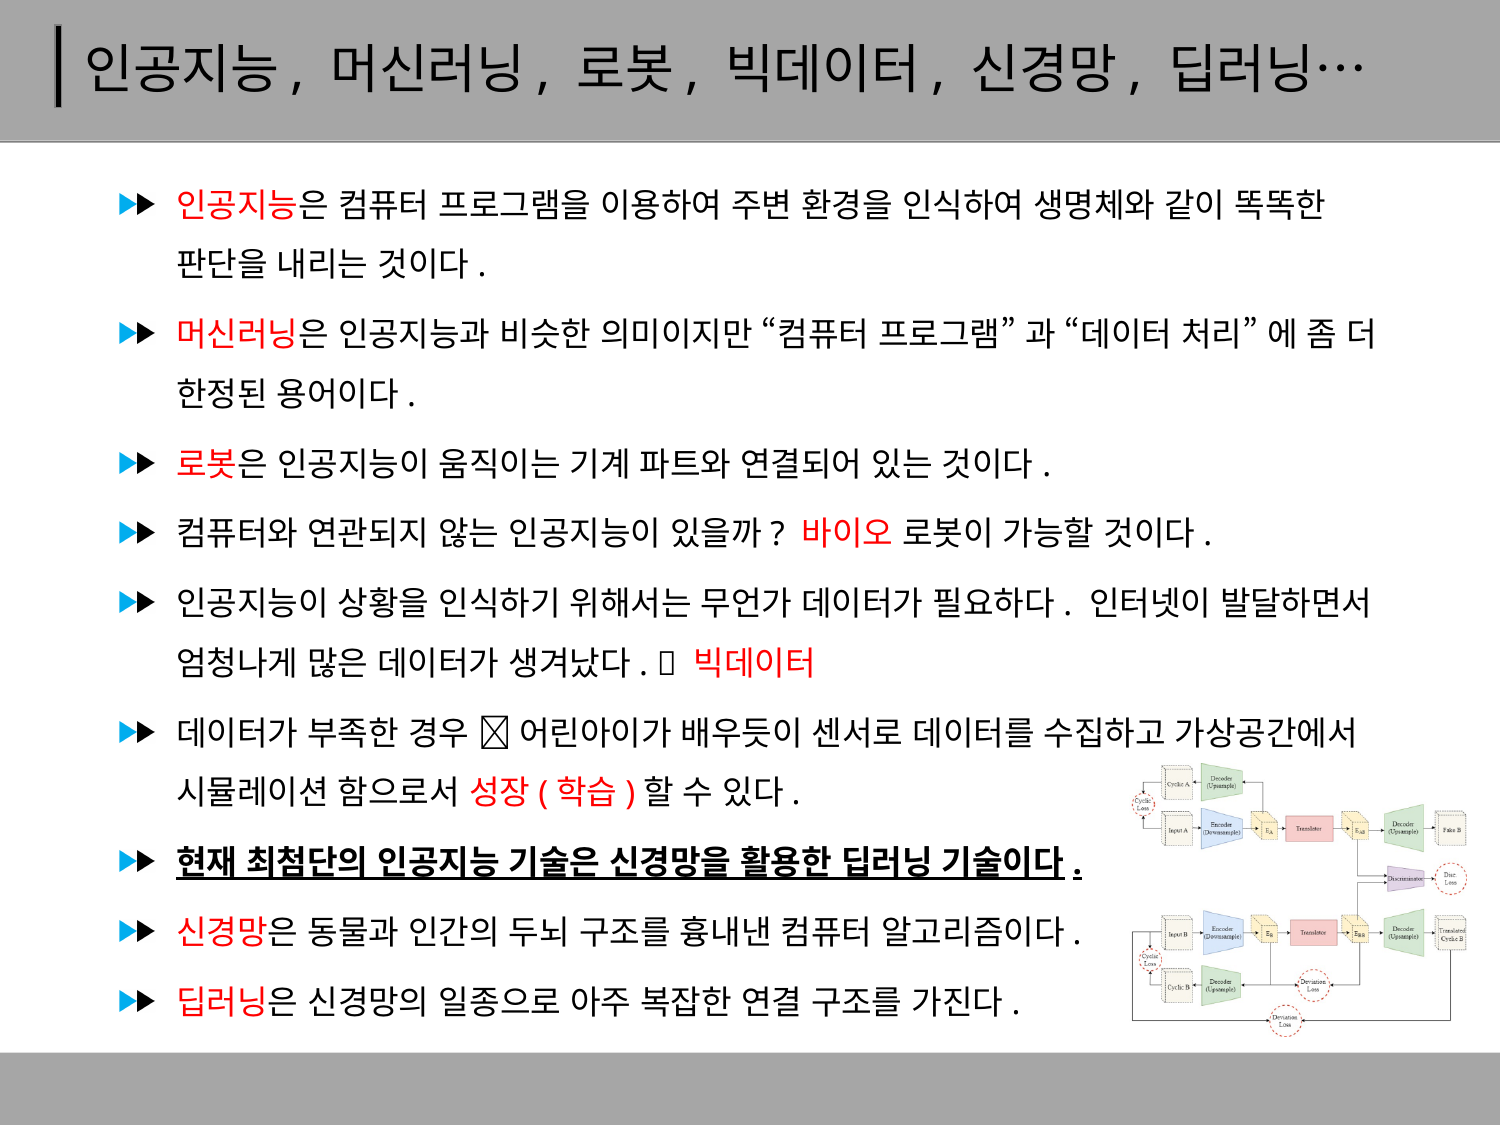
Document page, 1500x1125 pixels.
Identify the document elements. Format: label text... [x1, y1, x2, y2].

picture [1129, 762, 1467, 1037]
picture [118, 520, 156, 545]
picture [118, 321, 156, 345]
list 인공지능은 컴퓨터 프로그램을 이용하여 주변 환경을 인식하여 생명체와 같이 똑똑한 판단을 내리는 것이다. 머신러닝은 인공지능과 비슷한 의미이지만 “컴퓨터 프로그램” 과 “데이터 처리” 에 좀 더 한정된 용어이다. 로봇은 인공지능이 움직이는 기계 파트와 연결되어 있는 것이다. 컴퓨터와 연관되지 않는 인공지능이 있을까? 바이오 로봇이 가능할 것이다. 인공지능이 상황을 인식하기 위해서는 무언가 데이터가 필요하다. 인터넷이 발달하면서 엄청나게 많은 데이터가 생겨났다.  빅데이터 데이터가 부족한 경우  어린아이가 배우듯이 센서로 데이터를 수집하고 가상공간에서 시뮬레이션 함으로서 성장(학습)할 수 있다. 현재 최첨단의 인공지능 기술은 신경망을 활용한 딥러닝 기술이다. 신경망은 동물과 인간의 두뇌 구조를 흉내낸 컴퓨터 알고리즘이다. 딥러닝은 신경망의 일종으로 아주 복잡한 연결 구조를 가진다. [103, 156, 1397, 1035]
picture [118, 919, 156, 943]
picture [118, 590, 156, 614]
picture [118, 989, 156, 1013]
picture [118, 720, 156, 744]
title 인공지능, 머신러닝, 로봇, 빅데이터, 신경망, 딥러닝… [69, 20, 1483, 114]
picture [118, 451, 156, 475]
picture [118, 192, 156, 216]
picture [118, 849, 156, 873]
